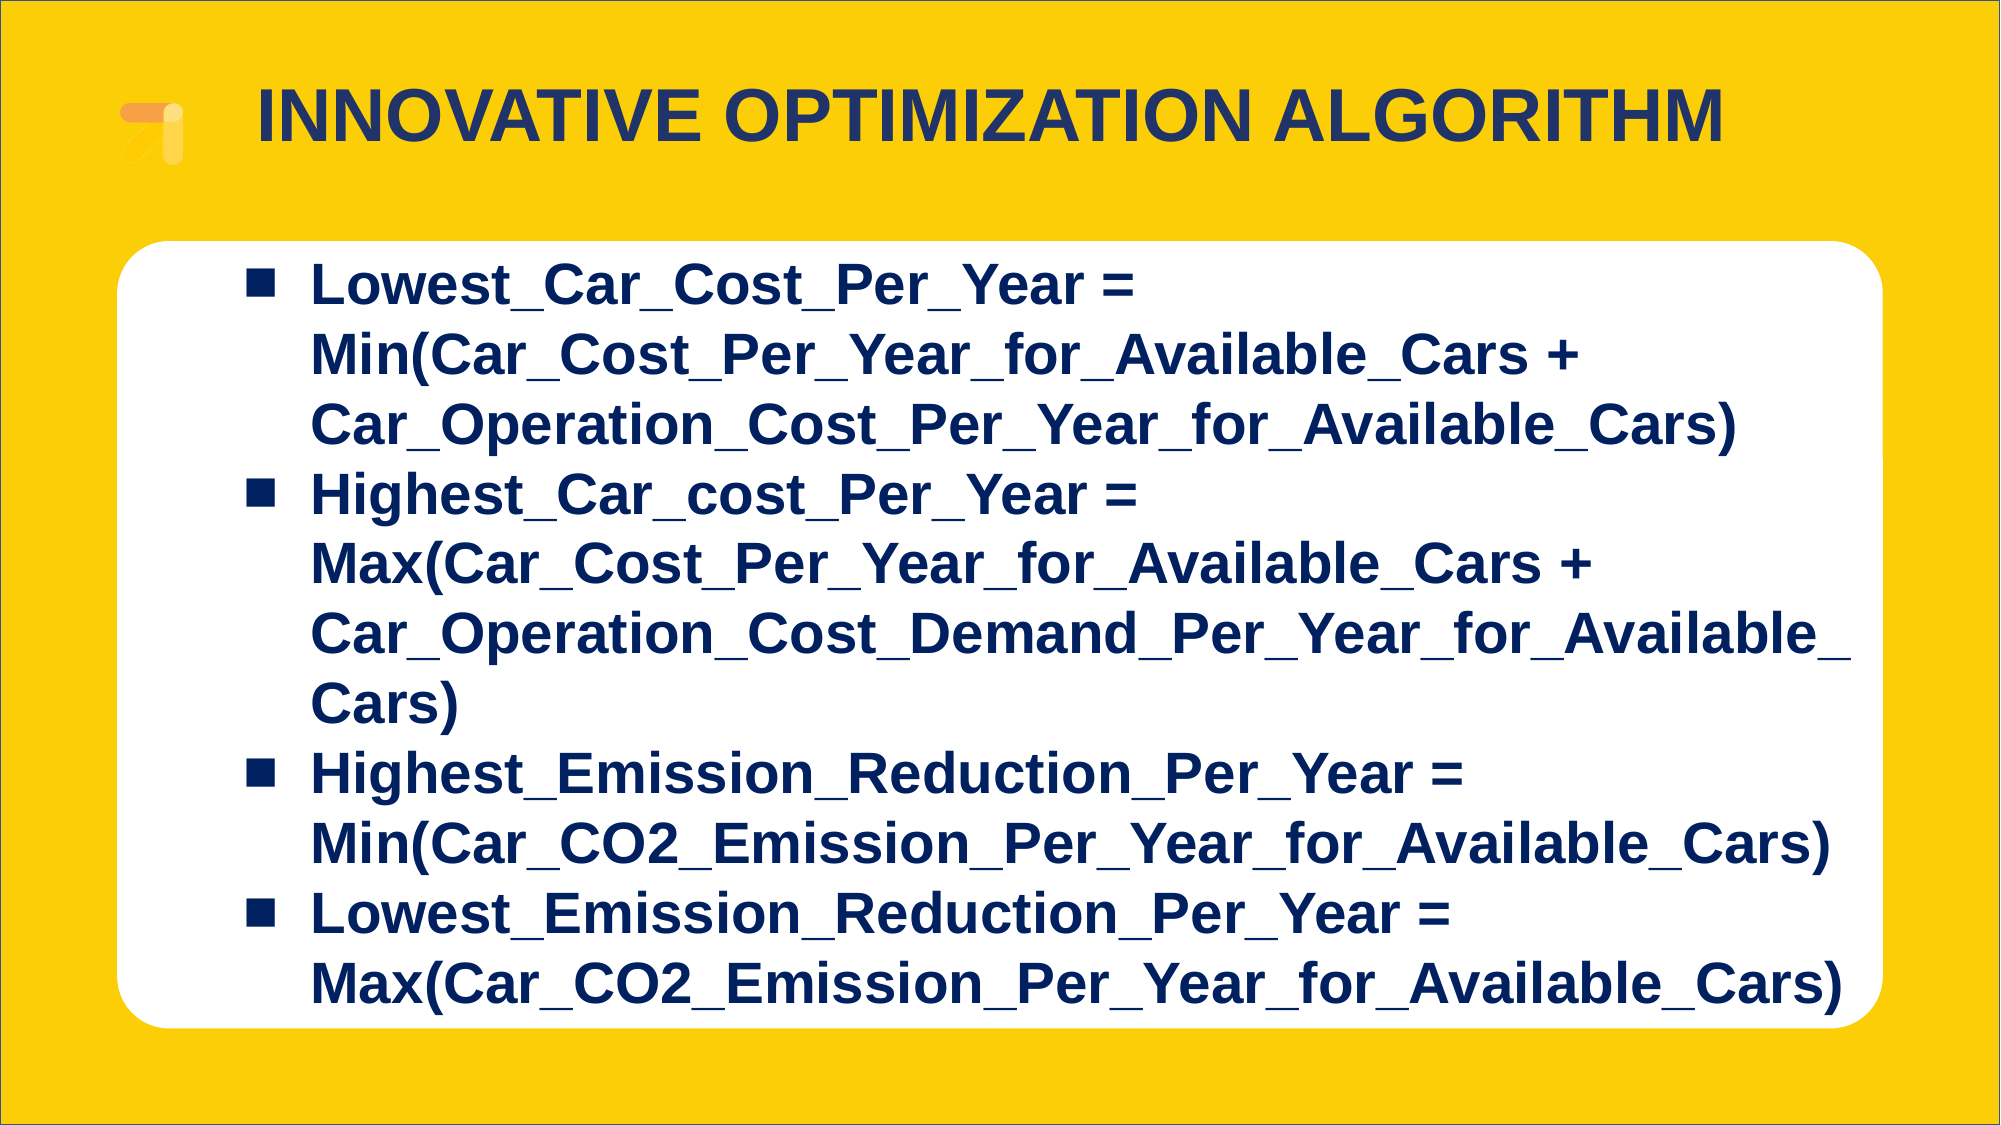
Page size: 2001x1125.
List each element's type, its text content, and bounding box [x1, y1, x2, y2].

text_box [0, 0, 2000, 1125]
text_box Lowest_Car_Cost_Per_Year = Min(Car_Cost_Per_Year_for_Available_Cars + Car_Operation_Cost_Per_Year_for_Available_Cars) Highest_Car_cost_Per_Year = Max(Car_Cost_Per_Year_for_Available_Cars + Car_Operation_Cost_Demand_Per_Year_for_Available_Cars) Highest_Emission_Reduction_Per_Year = Min(Car_CO2_Emission_Per_Year_for_Available_Cars) Lowest_Emission_Reduction_Per_Year = Max(Car_CO2_Emission_Per_Year_for_Available_Cars) [70, 238, 1883, 1093]
text_box INNOVATIVE OPTIMIZATION ALGORITHM [241, 58, 1829, 164]
picture [120, 103, 183, 166]
